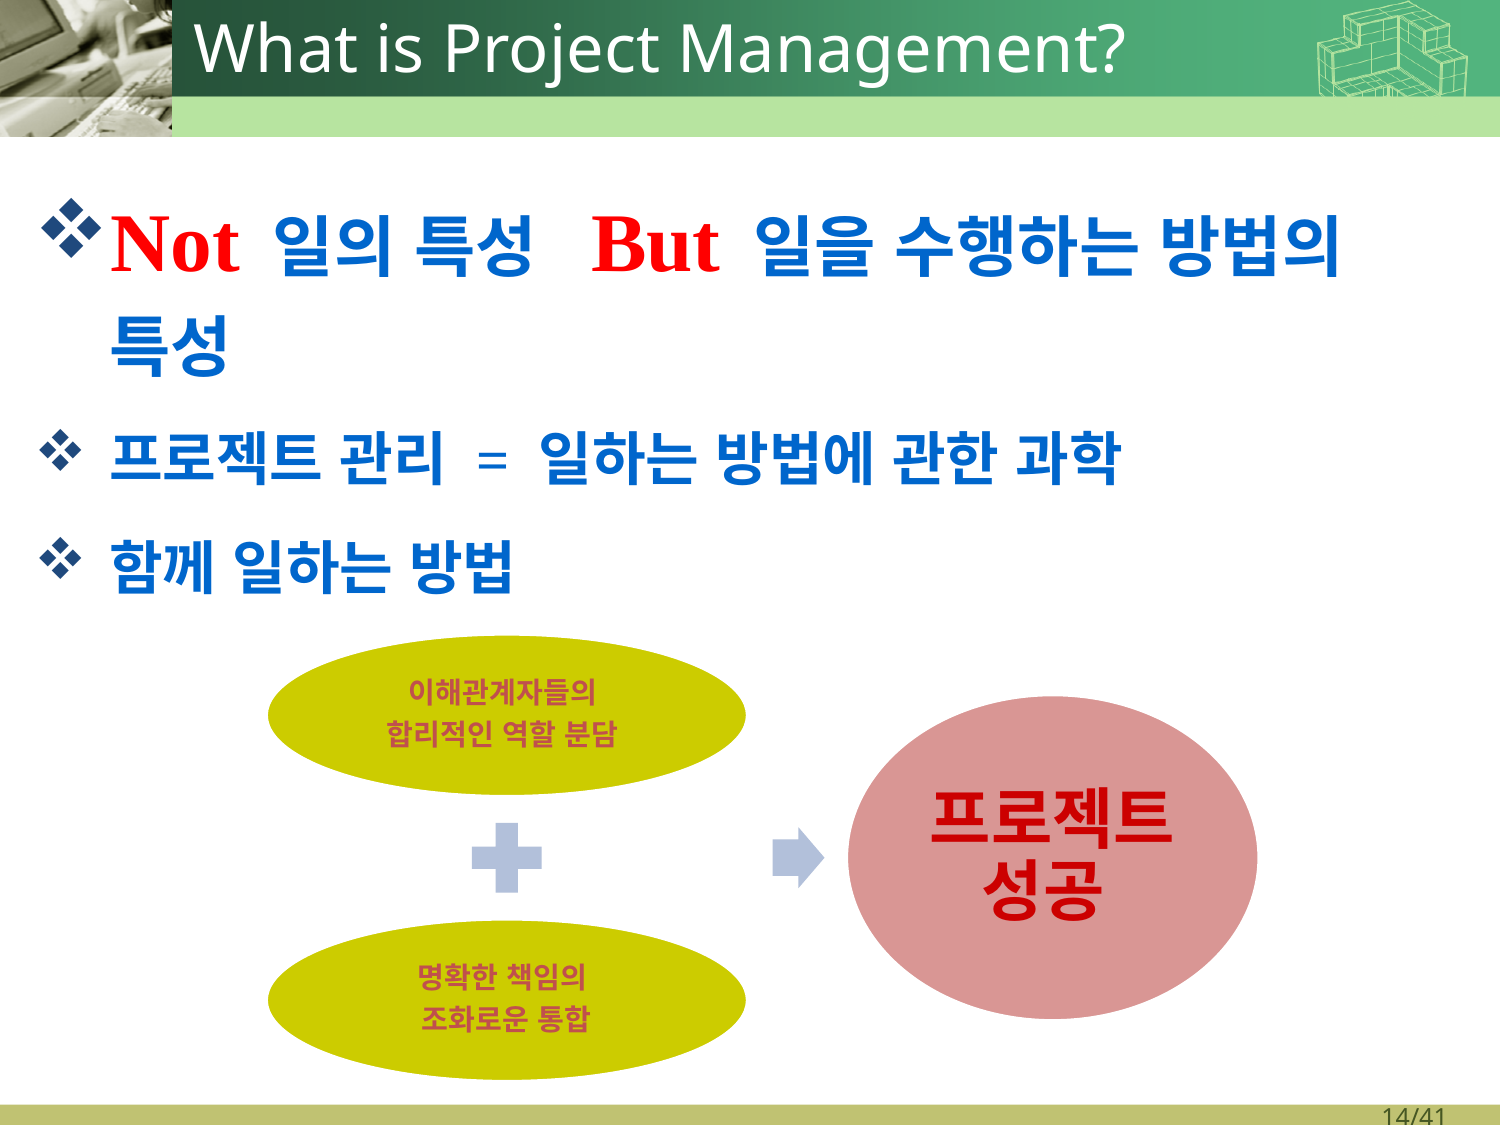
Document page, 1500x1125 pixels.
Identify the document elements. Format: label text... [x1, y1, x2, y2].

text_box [229, 633, 1296, 1083]
picture [0, 0, 1500, 151]
list Not 일의 특성 But 일을 수행하는 방법의 특성 프로젝트 관리 = 일하는 방법에 관한 과학 함께 일하는 방법 [19, 160, 1481, 681]
title What is Project Management? [178, 9, 1339, 82]
